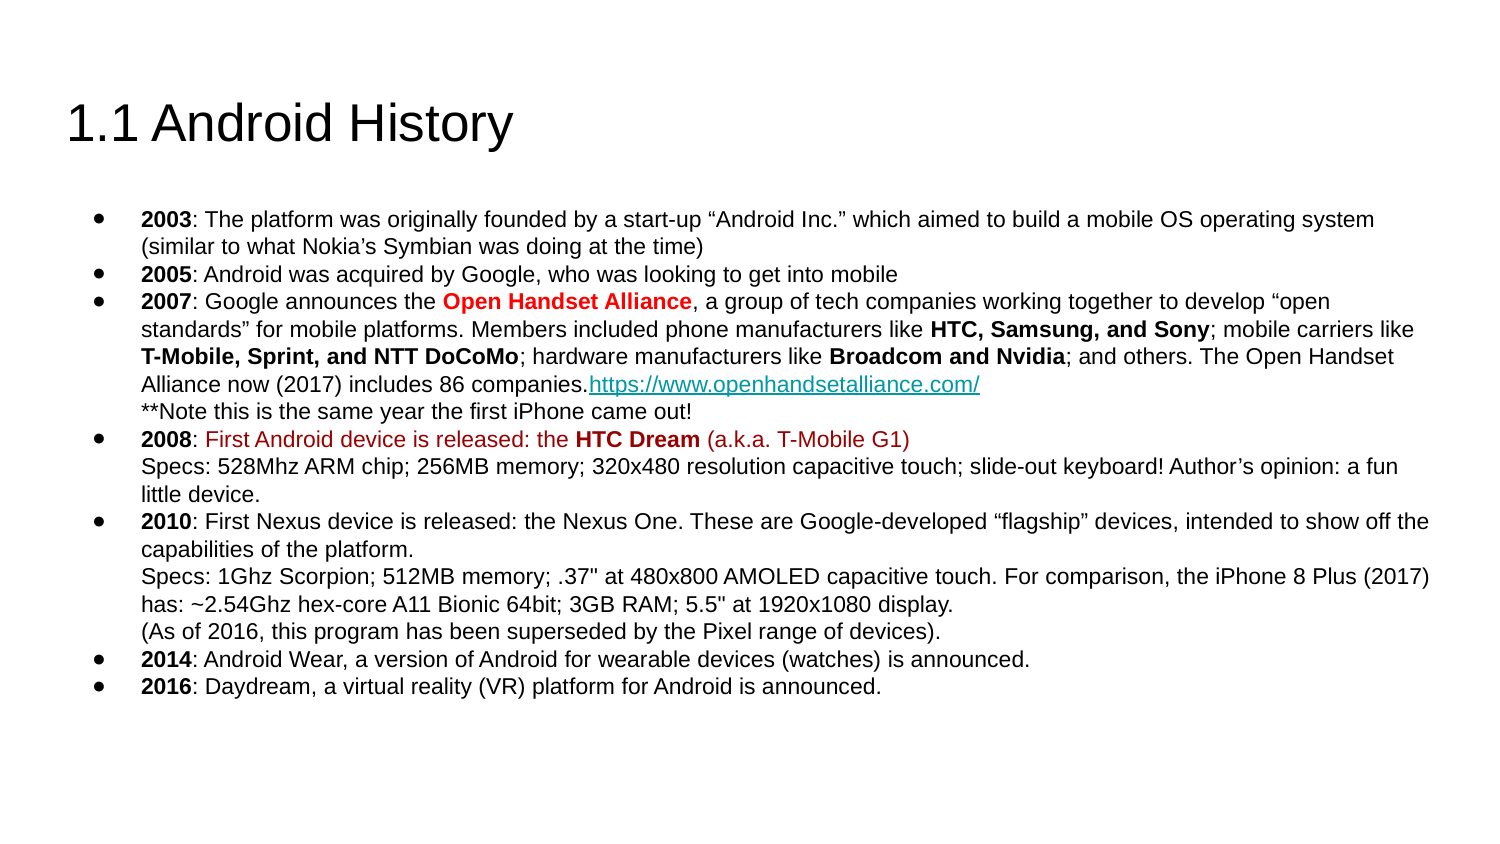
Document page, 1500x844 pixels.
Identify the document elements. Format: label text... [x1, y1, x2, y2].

title 1.1 Android History [51, 72, 1449, 167]
list 2003: The platform was originally founded by a start-up “Android Inc.” which aimed to build a mobile OS operating system (similar to what Nokia’s Symbian was doing at the time) 2005: Android was acquired by Google, who was looking to get into mobile 2007: Google announces the Open Handset Alliance, a group of tech companies working together to develop “open standards” for mobile platforms. Members included phone manufacturers like HTC, Samsung, and Sony; mobile carriers like T-Mobile, Sprint, and NTT DoCoMo; hardware manufacturers like Broadcom and Nvidia; and others. The Open Handset Alliance now (2017) includes 86 companies.https://www.openhandsetalliance.com/ **Note this is the same year the first iPhone came out! 2008: First Android device is released: the HTC Dream (a.k.a. T-Mobile G1) Specs: 528Mhz ARM chip; 256MB memory; 320x480 resolution capacitive touch; slide-out keyboard! Author’s opinion: a fun little device. 2010: First Nexus device is released: the Nexus One. These are Google-developed “flagship” devices, intended to show off the capabilities of the platform. Specs: 1Ghz Scorpion; 512MB memory; .37" at 480x800 AMOLED capacitive touch. For comparison, the iPhone 8 Plus (2017) has: ~2.54Ghz hex-core A11 Bionic 64bit; 3GB RAM; 5.5" at 1920x1080 display. (As of 2016, this program has been superseded by the Pixel range of devices). 2014: Android Wear, a version of Android for wearable devices (watches) is announced. 2016: Daydream, a virtual reality (VR) platform for Android is announced. [51, 189, 1449, 750]
